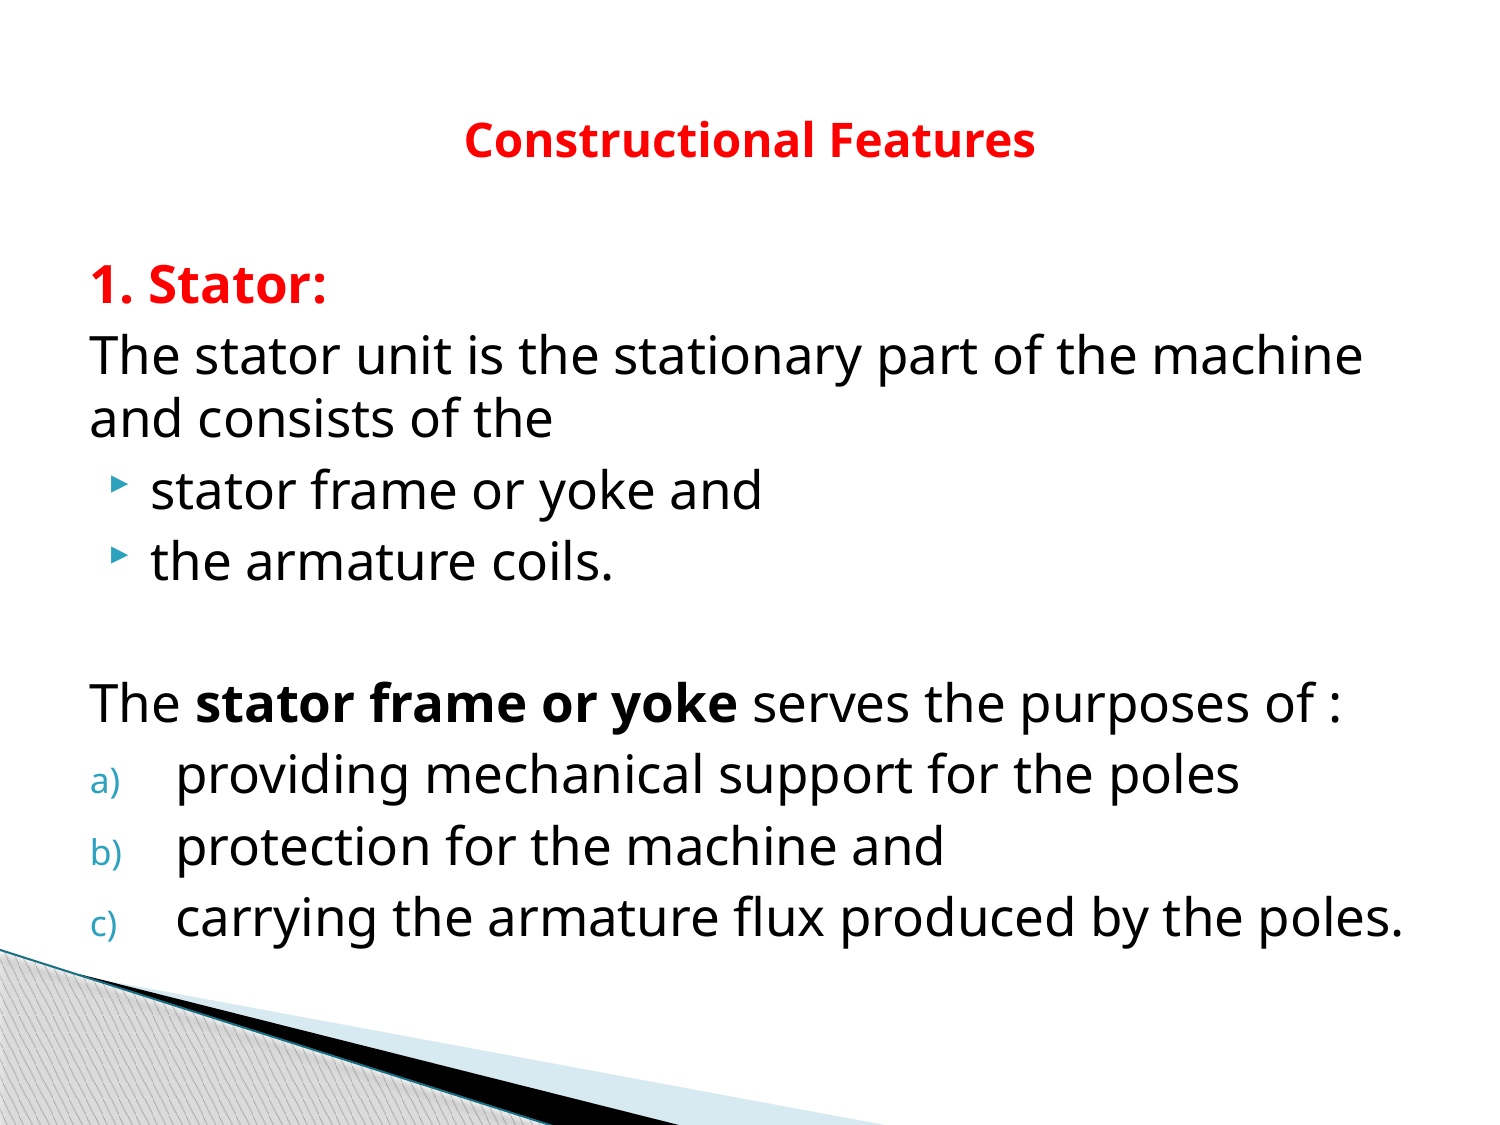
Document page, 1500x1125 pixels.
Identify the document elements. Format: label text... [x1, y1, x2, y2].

title Constructional Features [75, 45, 1425, 233]
list 1. Stator: The stator unit is the stationary part of the machine and consists of the stator frame or yoke and the armature coils. The stator frame or yoke serves the purposes of : providing mechanical support for the poles protection for the machine and carrying the armature flux produced by the poles. [75, 243, 1425, 986]
